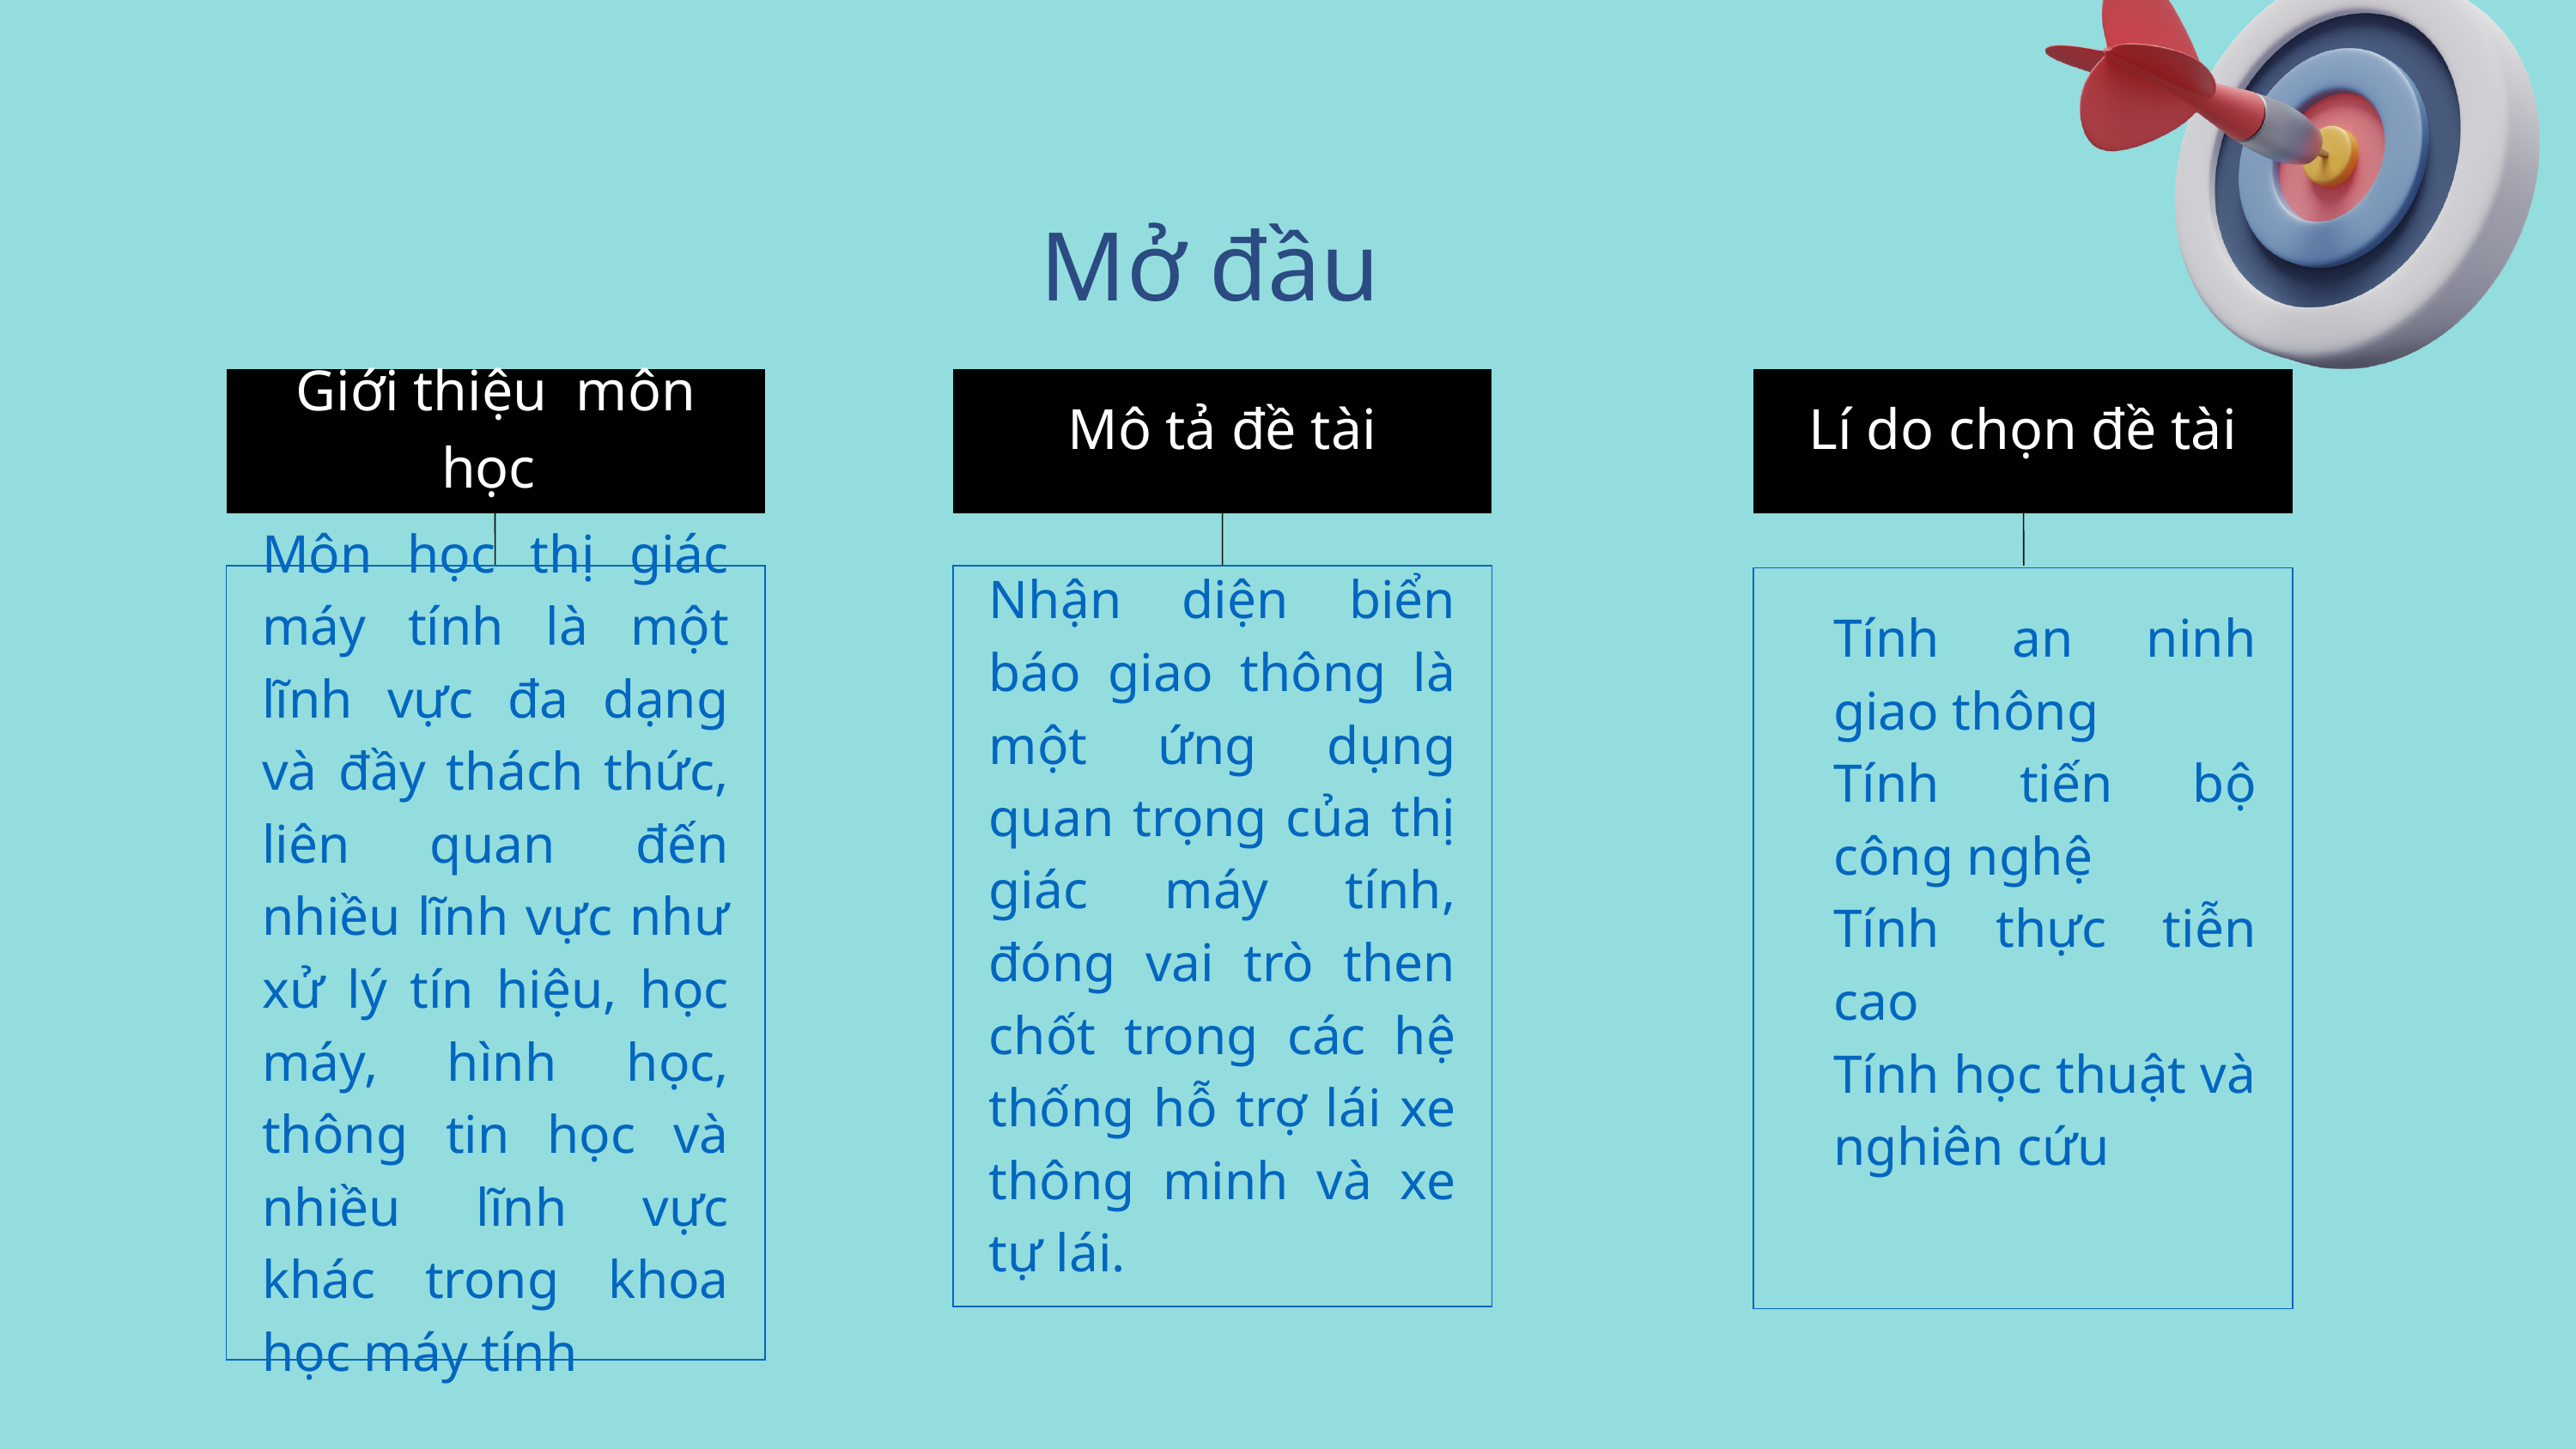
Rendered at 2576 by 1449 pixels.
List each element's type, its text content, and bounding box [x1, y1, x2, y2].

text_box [226, 565, 766, 1361]
text_box Mở đầu [931, 186, 1490, 320]
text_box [226, 368, 766, 514]
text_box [952, 565, 1492, 1307]
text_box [952, 368, 1492, 514]
text_box [2044, 0, 2540, 369]
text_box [1753, 368, 2293, 514]
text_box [1753, 534, 2293, 1309]
